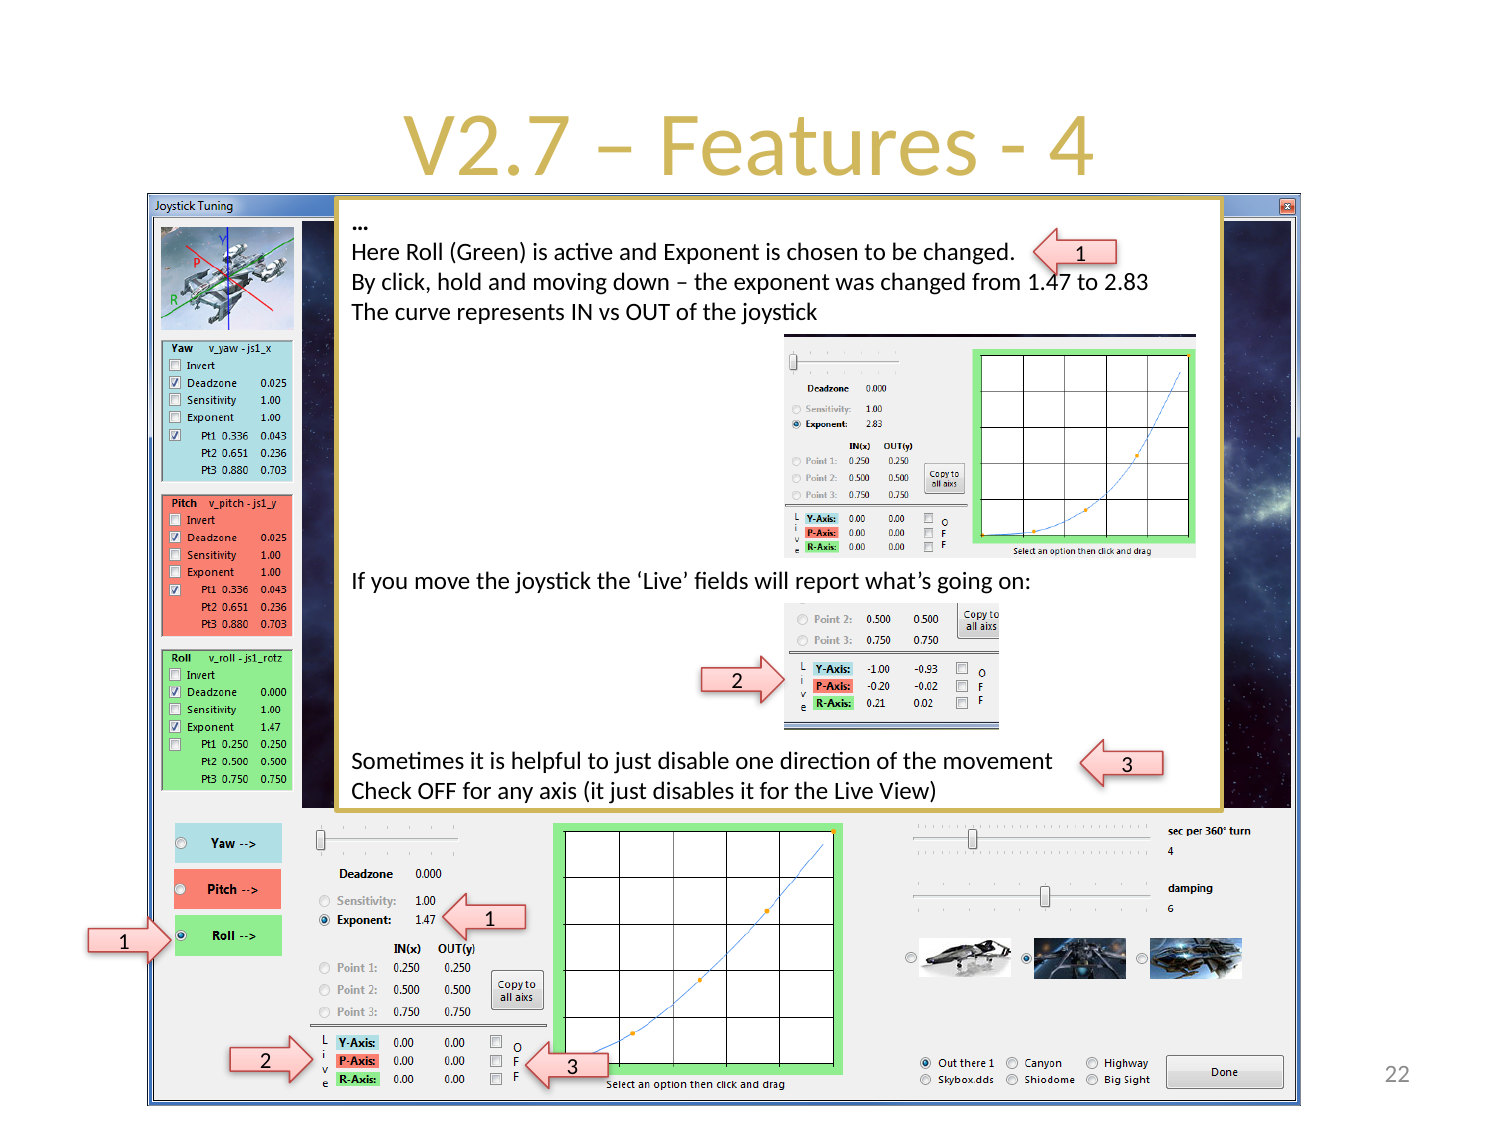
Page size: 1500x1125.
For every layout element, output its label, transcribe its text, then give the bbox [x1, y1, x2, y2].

slide_number 22 [1305, 1042, 1425, 1103]
text_box 1 [87, 927, 142, 953]
title V2.7 – Features - 4 [75, 45, 1425, 233]
picture [147, 193, 1301, 1107]
